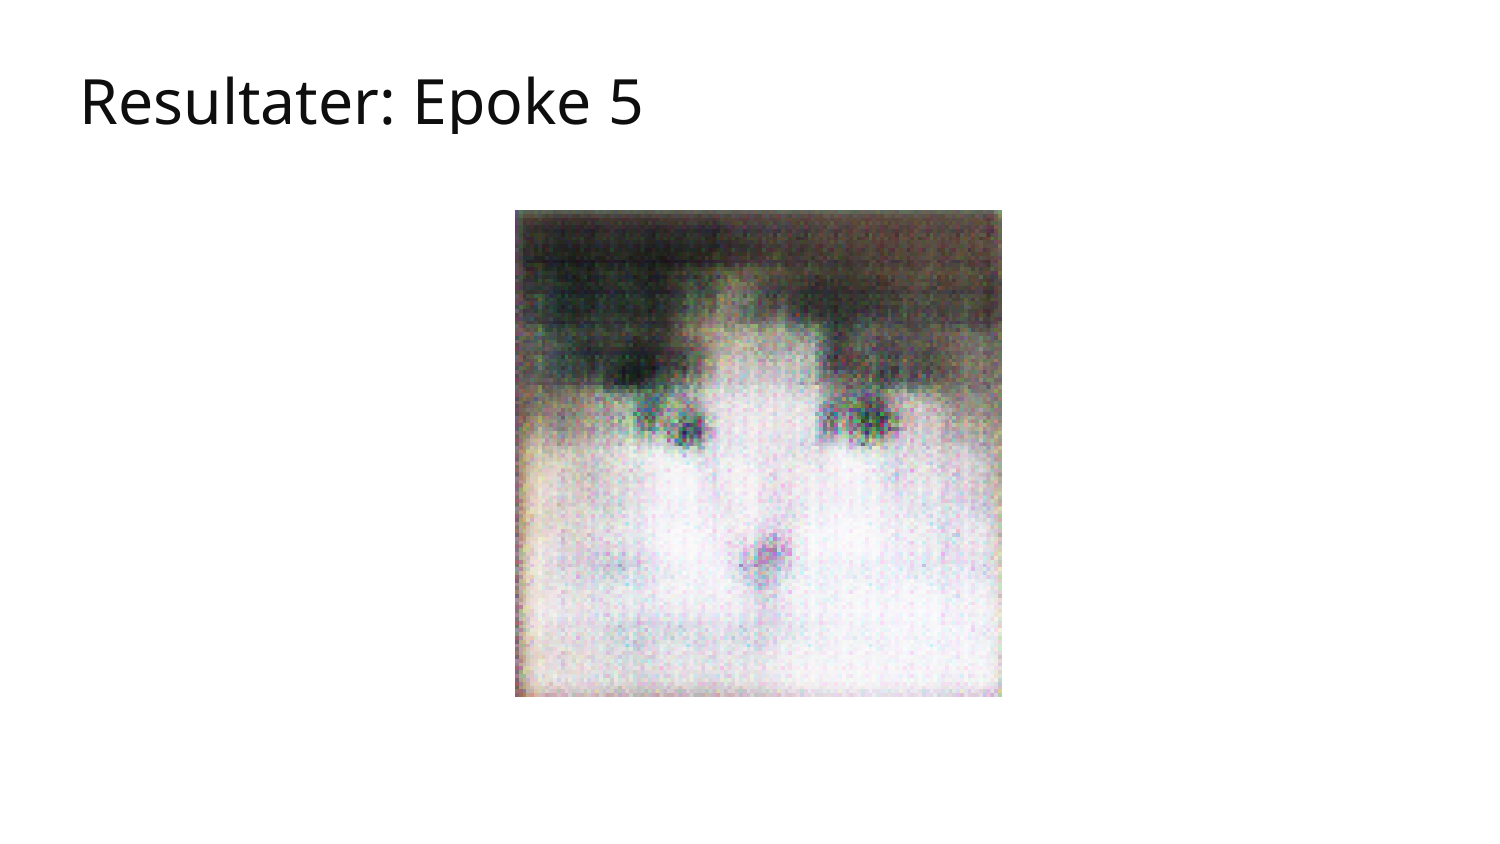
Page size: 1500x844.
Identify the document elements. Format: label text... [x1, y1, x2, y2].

title Resultater: Epoke 5 [70, 61, 786, 209]
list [434, 134, 1066, 766]
